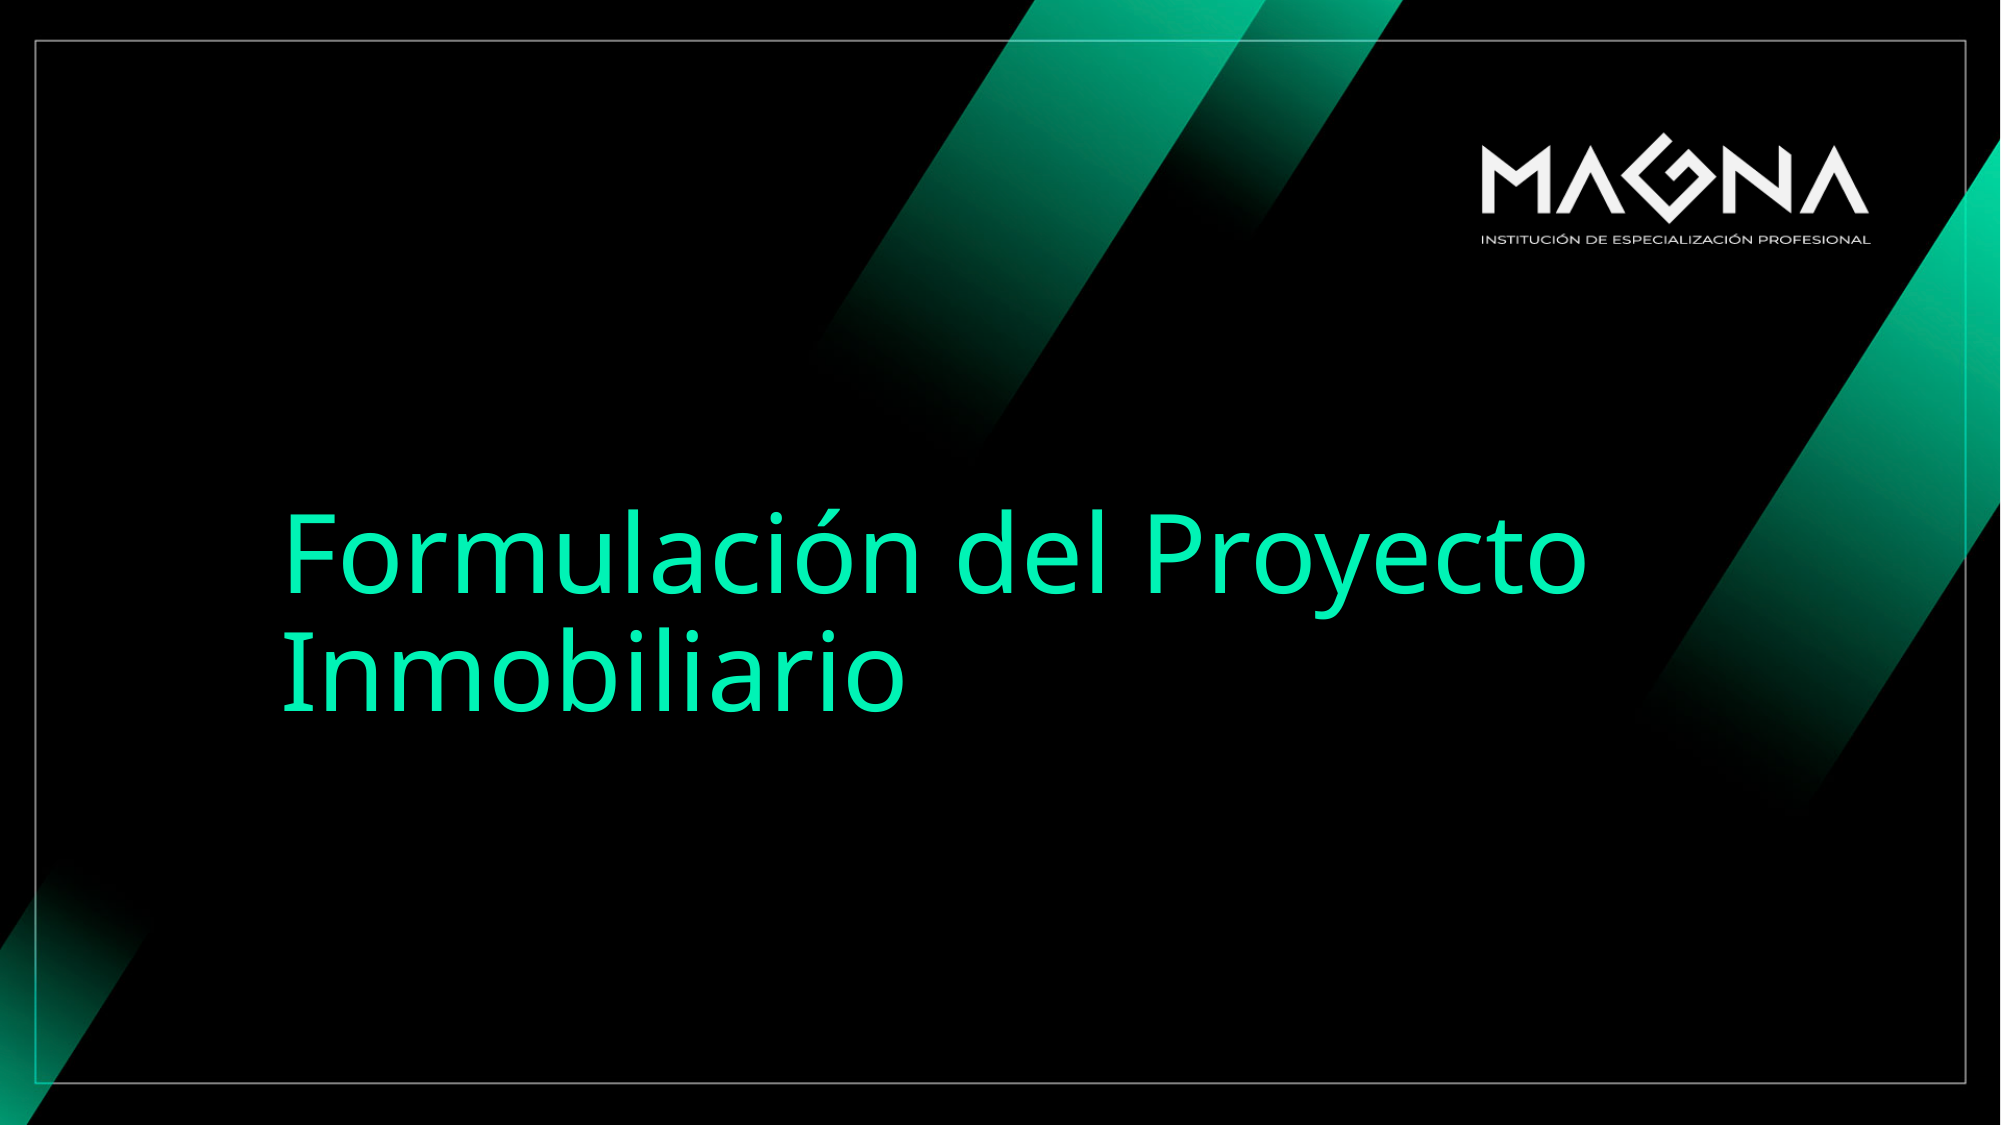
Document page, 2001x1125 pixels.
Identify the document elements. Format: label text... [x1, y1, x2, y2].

title Formulación del Proyecto Inmobiliario [265, 488, 1630, 746]
picture [0, 0, 2001, 1125]
